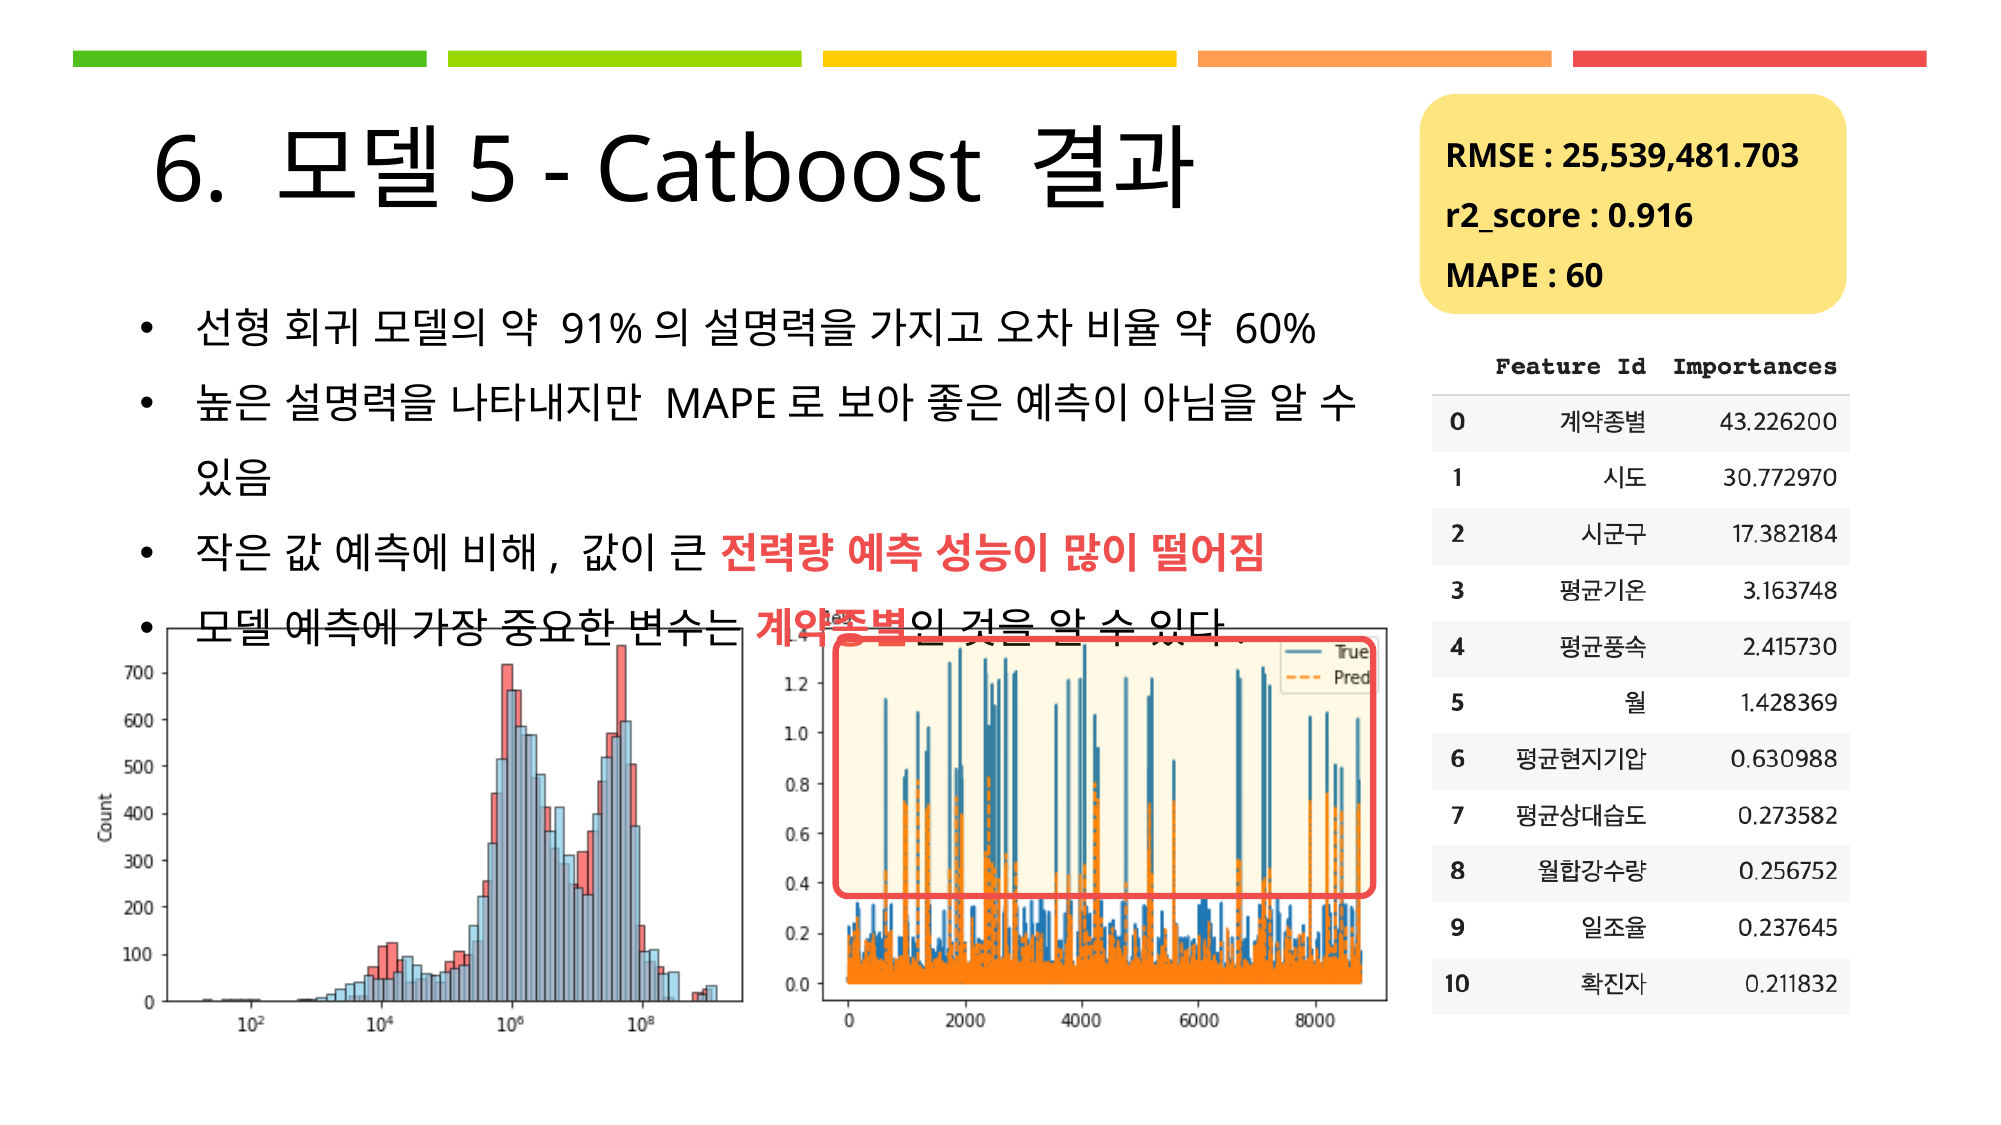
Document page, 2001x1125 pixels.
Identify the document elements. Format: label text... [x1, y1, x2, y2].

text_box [73, 50, 1927, 67]
text_box RMSE : 25,539,481.703 r2_score : 0.916 MAPE : 60 [1418, 92, 1848, 316]
text_box 선형 회귀 모델의 약 91%의 설명력을 가지고 오차 비율 약 60% 높은 설명력을 나타내지만 MAPE로 보아 좋은 예측이 아님을 알 수 있음 작은 값 예측에 비해, 값이 큰 전력량 예측 성능이 많이 떨어짐 모델 예측에 가장 중요한 변수는 계약종별인 것을 알 수 있다. [124, 269, 1398, 660]
picture [772, 599, 1398, 1041]
title 6. 모델5 - Catboost 결과 [137, 67, 1863, 278]
picture [86, 616, 754, 1041]
picture [1403, 341, 1863, 1017]
